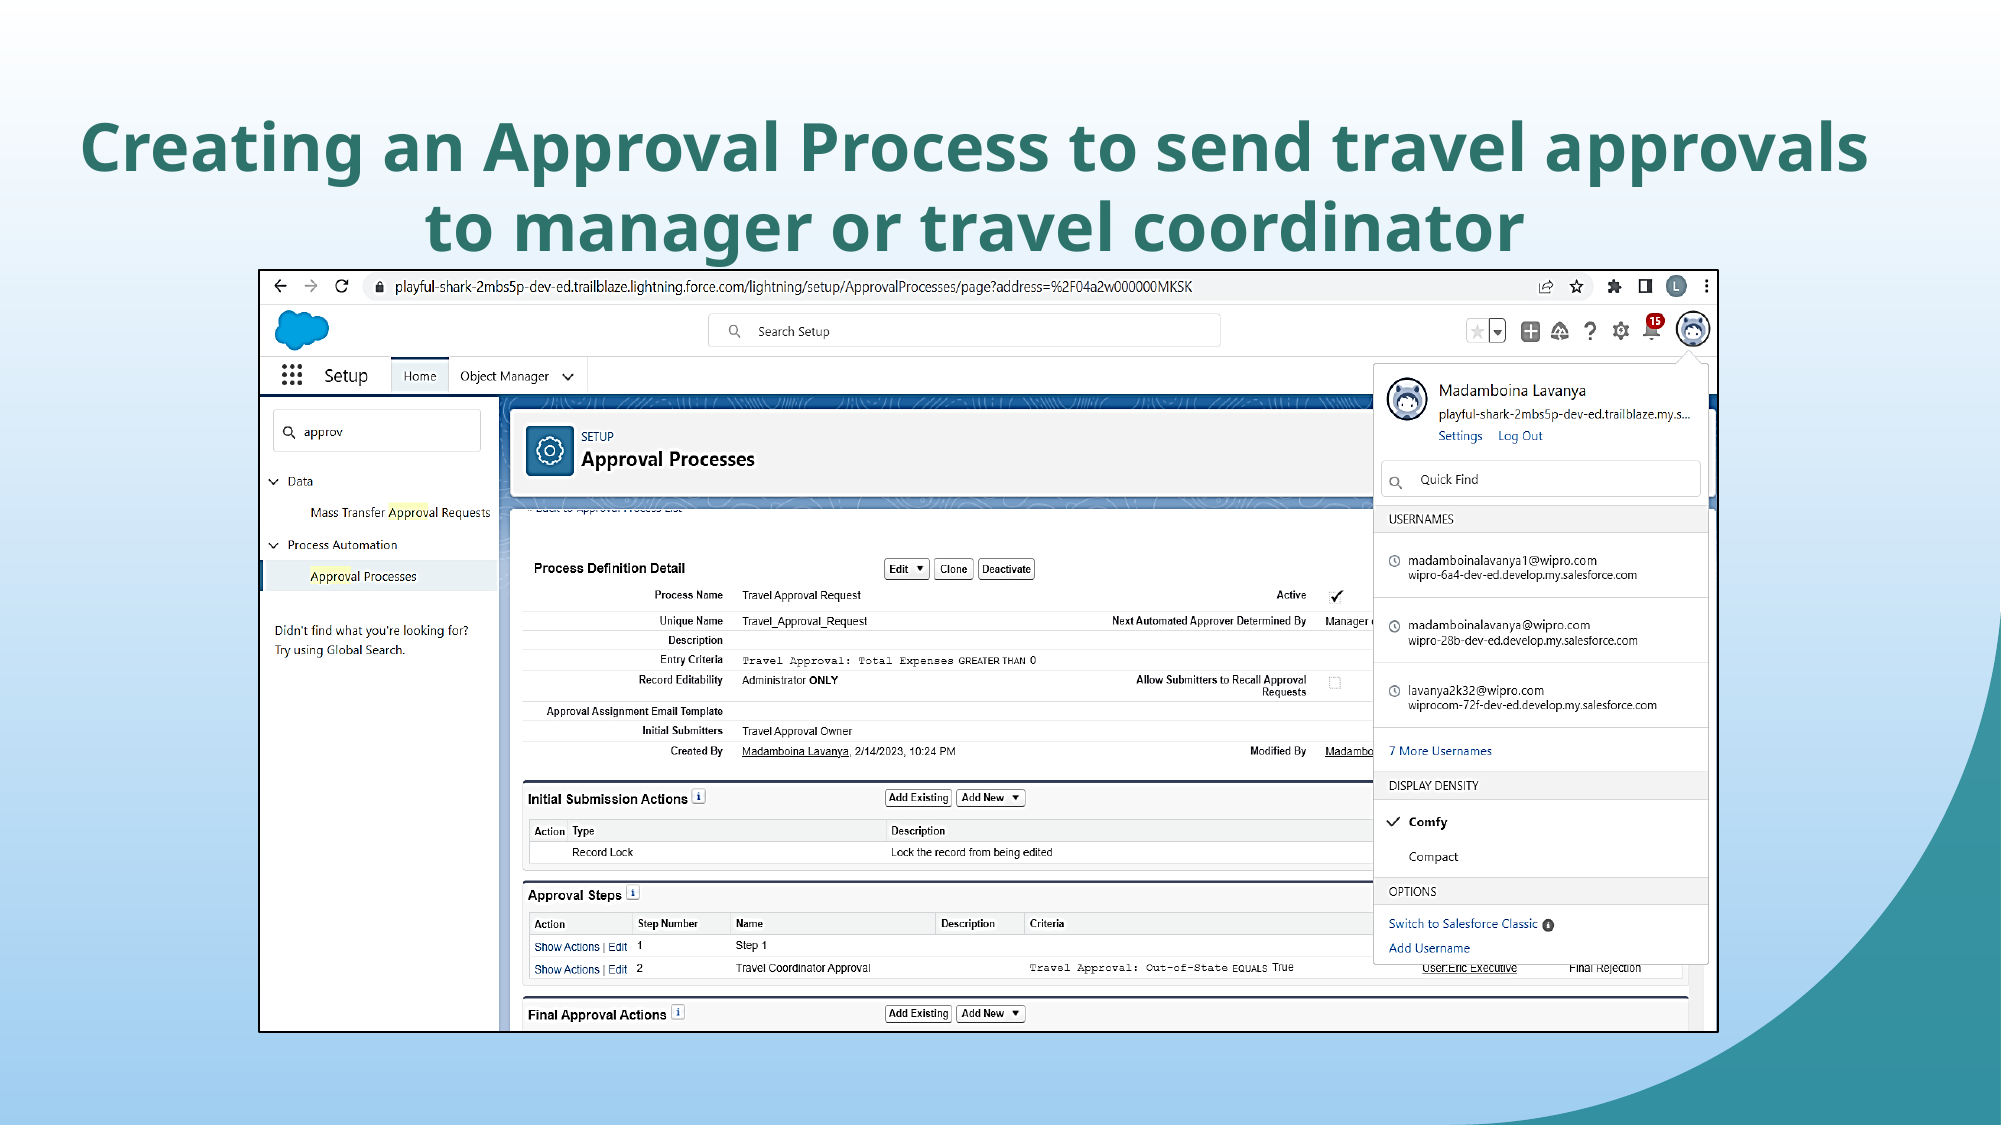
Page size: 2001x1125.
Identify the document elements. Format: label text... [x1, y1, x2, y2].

title Creating an Approval Process to send travel approvals to manager or travel coordinator [42, 76, 1909, 294]
picture [259, 271, 1718, 1032]
